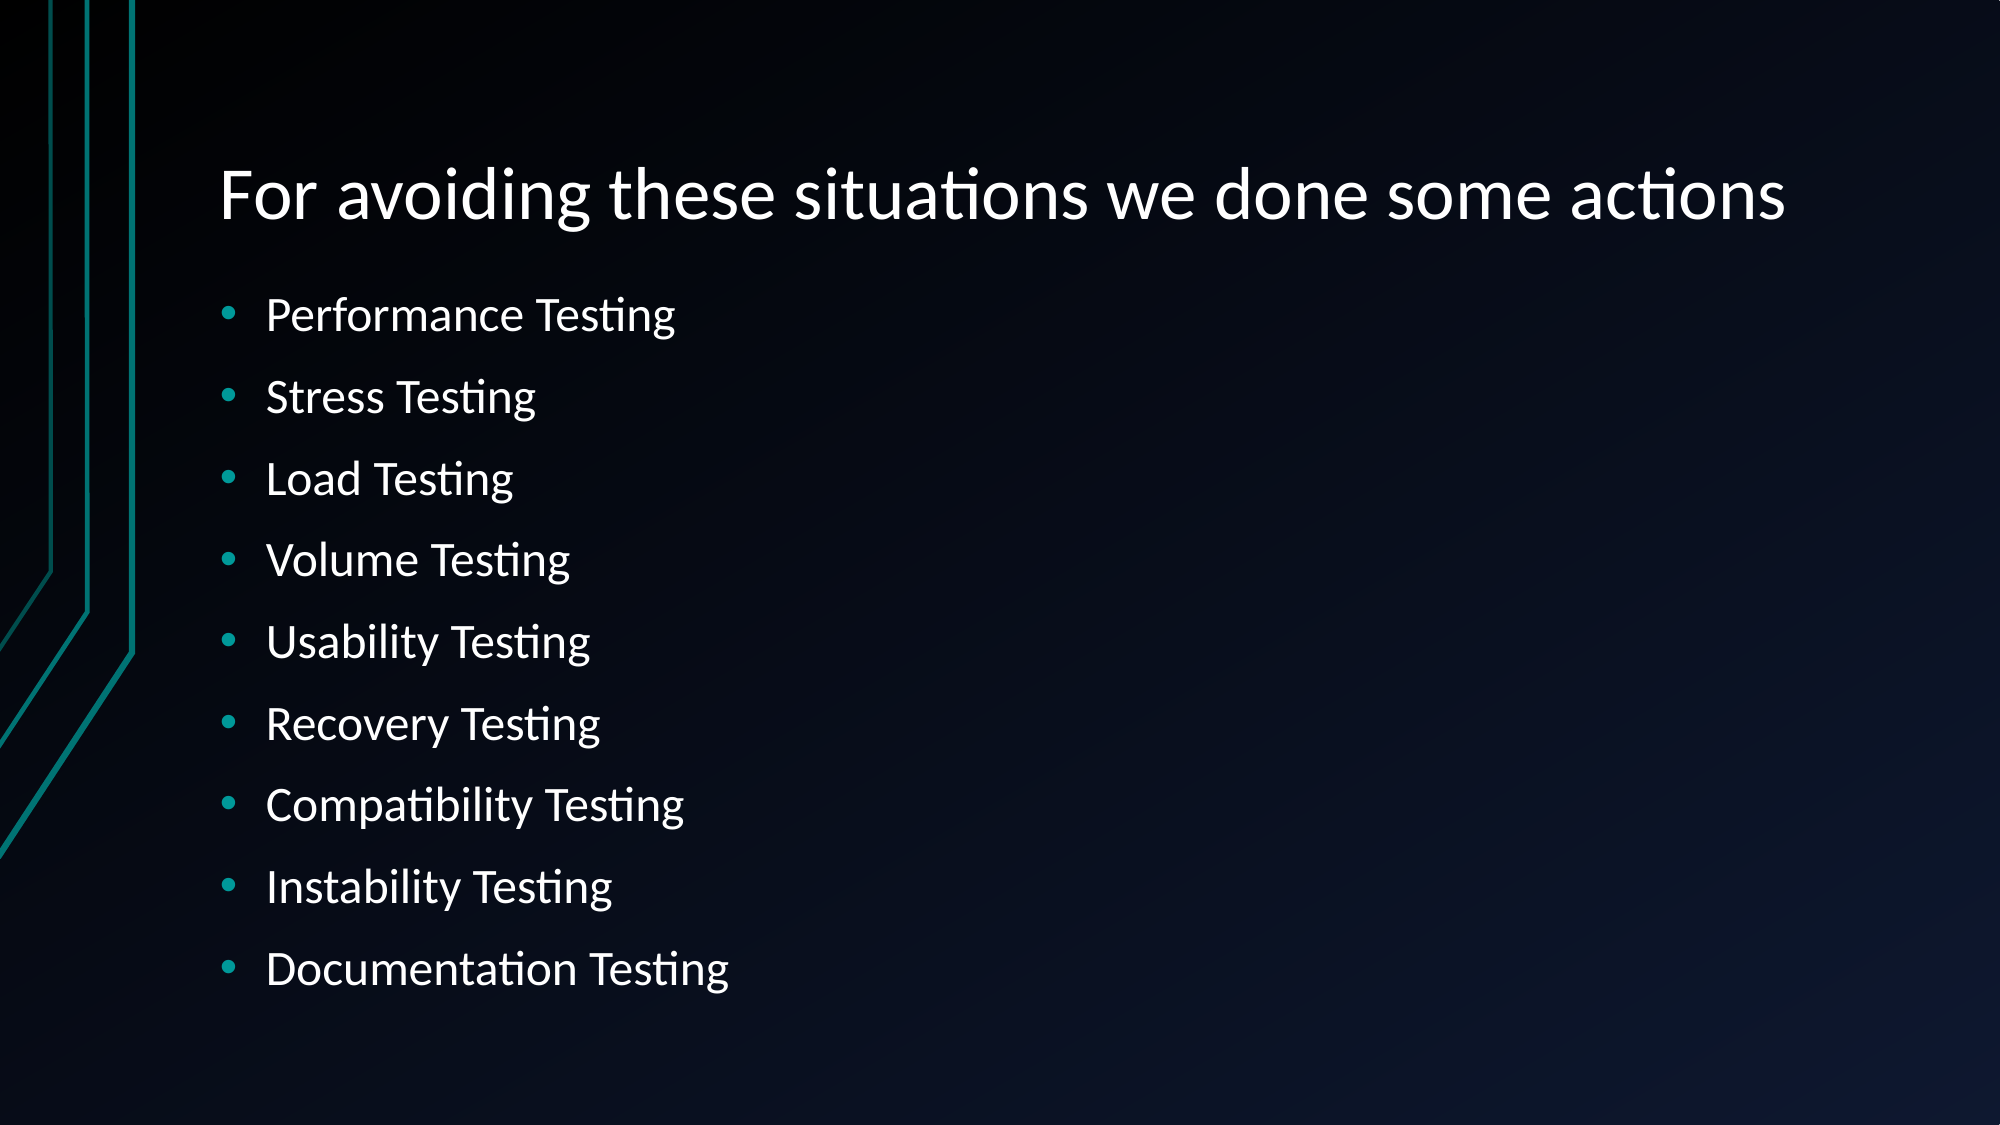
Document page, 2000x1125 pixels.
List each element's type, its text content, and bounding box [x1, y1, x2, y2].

list Performance Testing Stress Testing Load Testing Volume Testing Usability Testing Recovery Testing Compatibility Testing Instability Testing Documentation Testing [199, 279, 1900, 1012]
title For avoiding these situations we done some actions [199, 45, 1900, 246]
